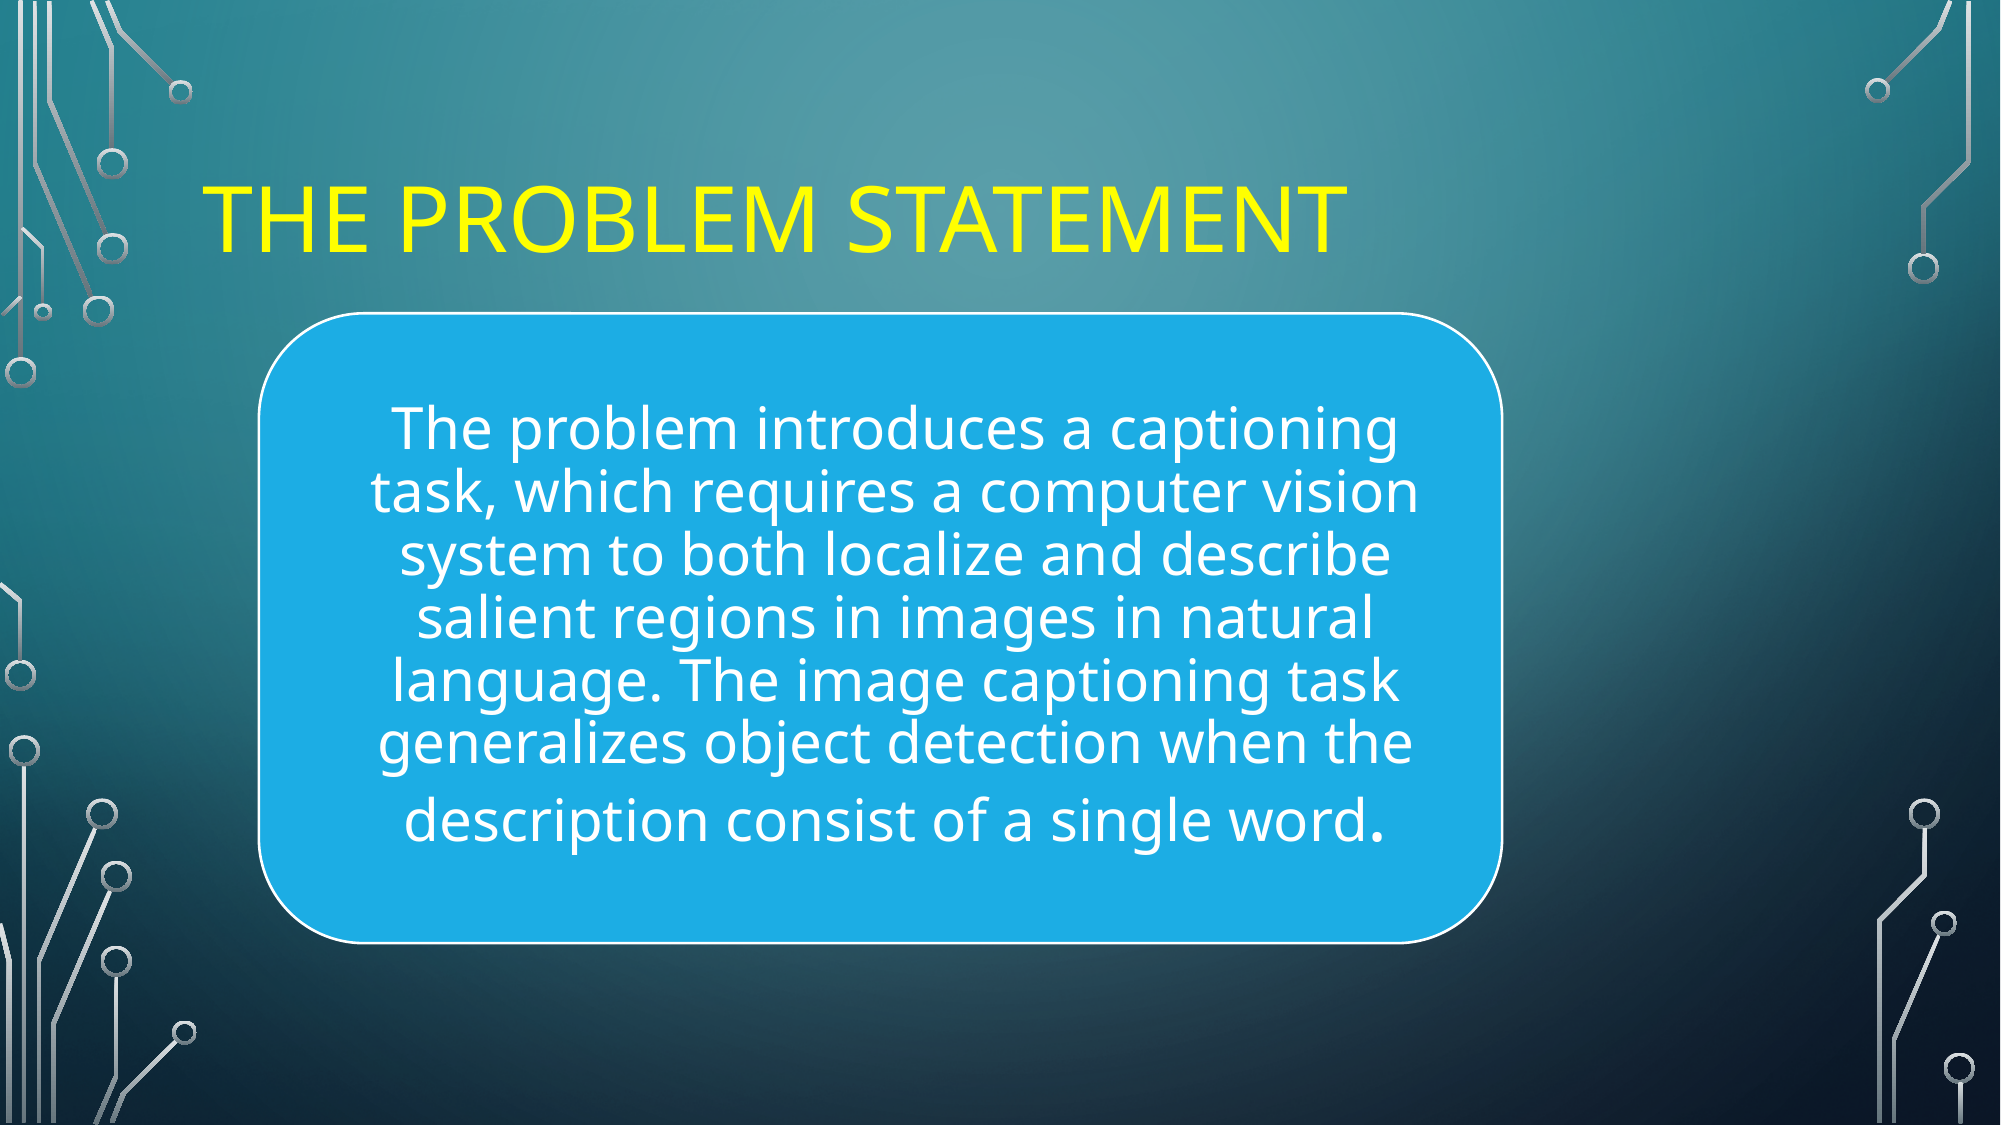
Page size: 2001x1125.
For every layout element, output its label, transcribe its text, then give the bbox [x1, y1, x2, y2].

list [0, 312, 1770, 944]
title The Problem statement [187, 101, 1813, 344]
